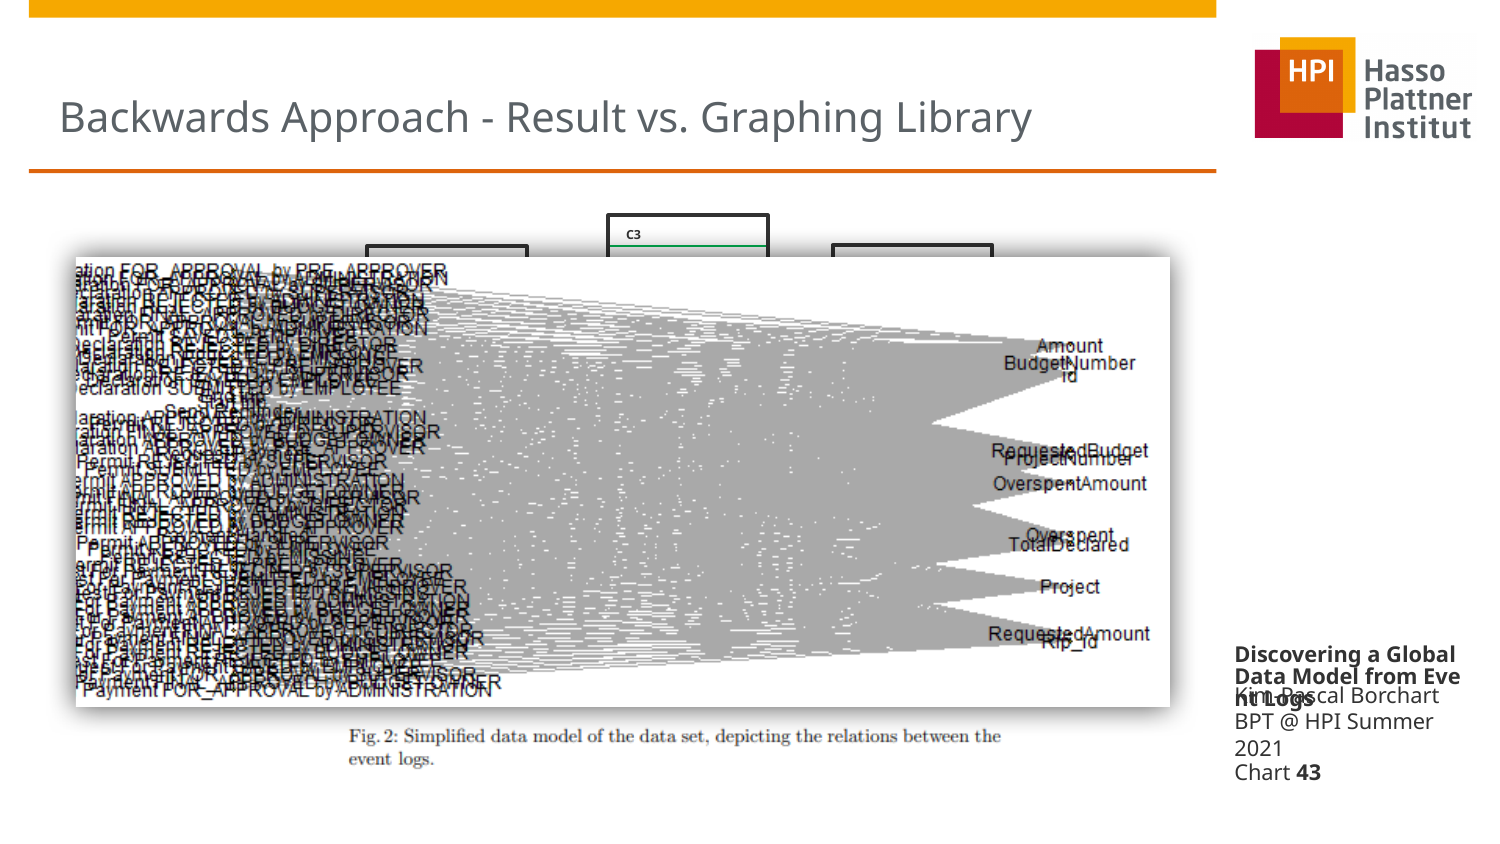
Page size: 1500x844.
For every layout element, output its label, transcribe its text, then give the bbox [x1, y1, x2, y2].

title Backwards Approach - Result vs. Graphing Library [58, 17, 1187, 170]
picture [75, 257, 1171, 816]
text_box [608, 215, 768, 256]
picture [1252, 33, 1477, 142]
footer Discovering a Global Data Model from Event Logs [1216, 584, 1471, 670]
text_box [366, 245, 527, 256]
slide_number Kim-Pascal Borchart BPT @ HPI Summer 2021 [1216, 681, 1471, 758]
slide_number Chart 43 [1216, 758, 1471, 788]
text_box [832, 244, 993, 256]
